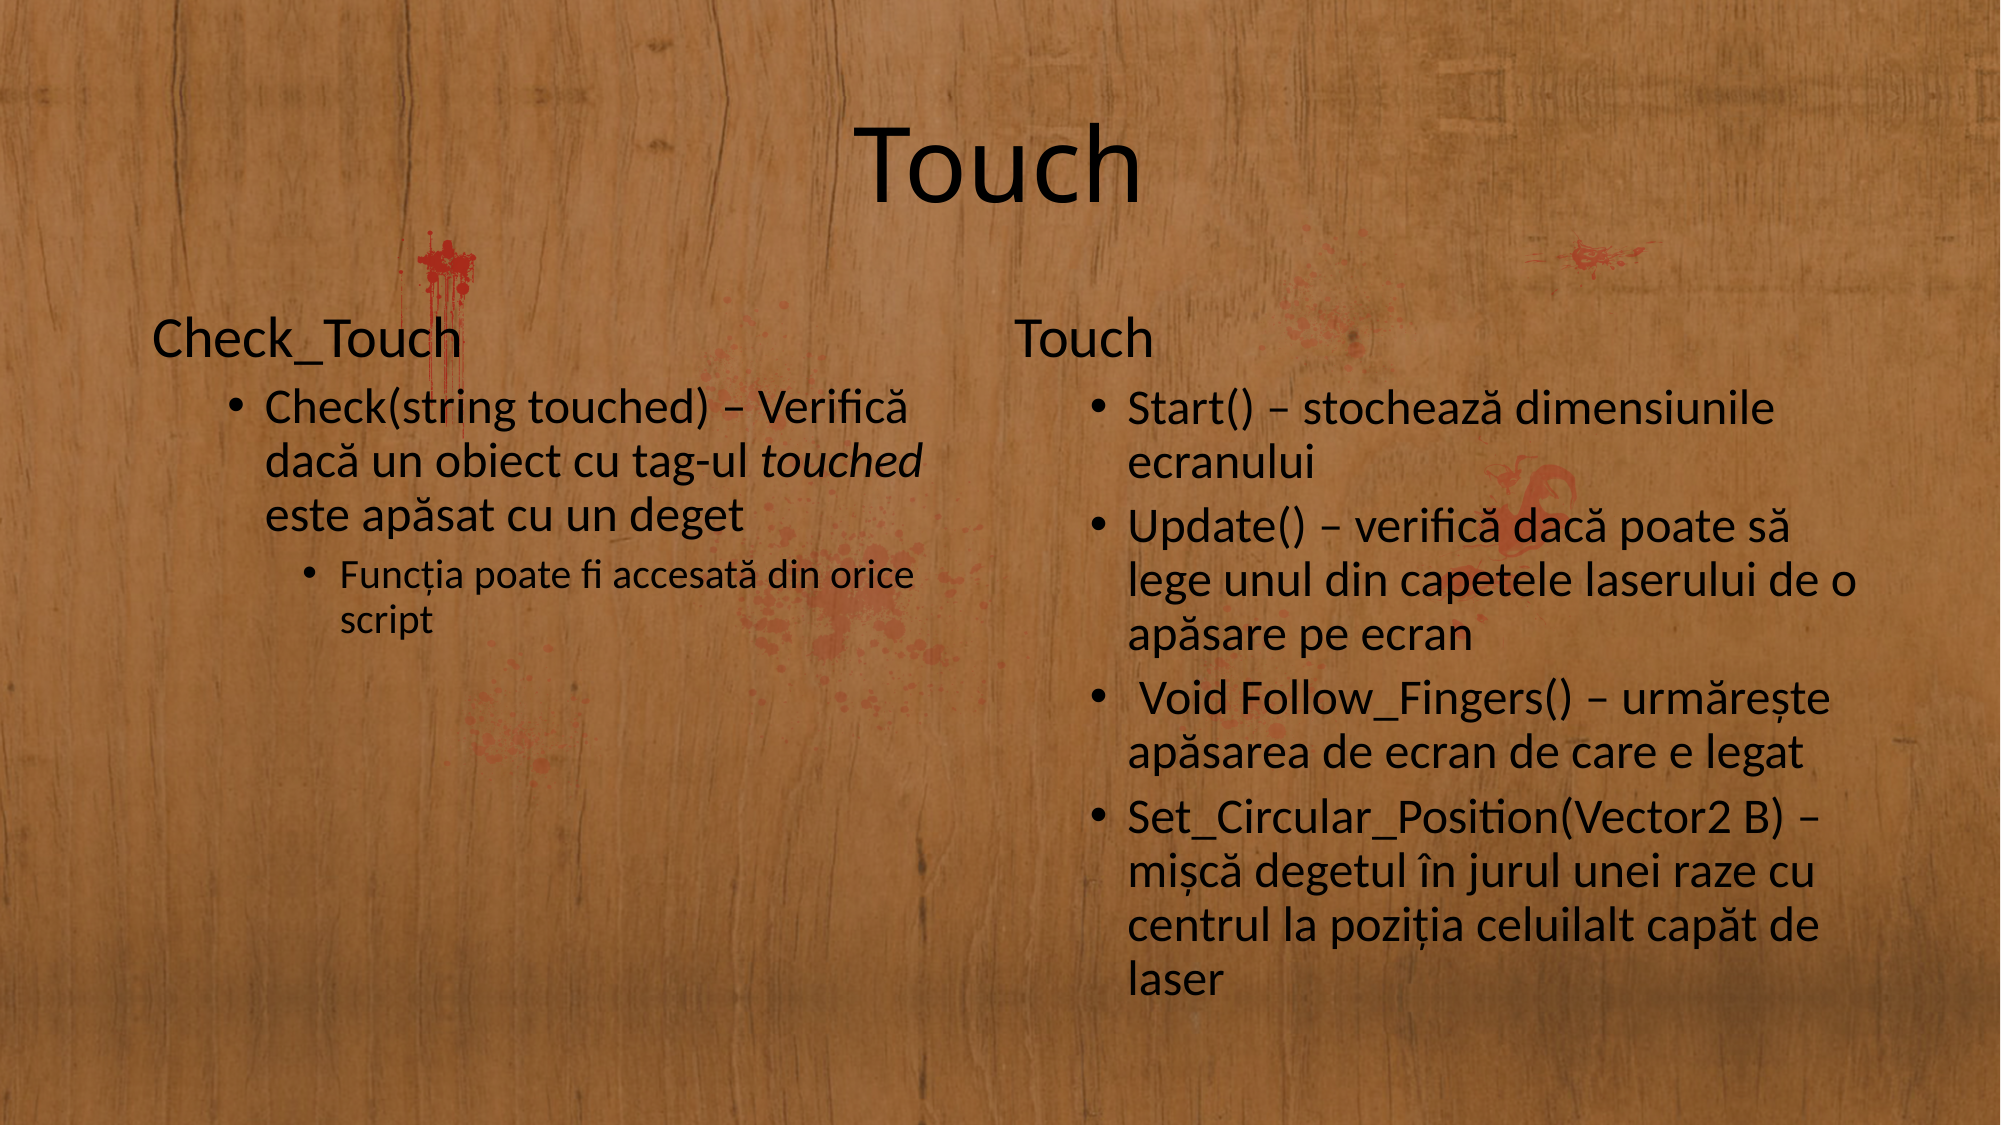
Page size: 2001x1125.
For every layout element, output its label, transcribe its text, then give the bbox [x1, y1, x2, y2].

list Check_Touch Check(string touched) – Verifică dacă un obiect cu tag-ul touched este apăsat cu un deget Funcția poate fi accesată din orice script [137, 299, 948, 1014]
text_box Touch Start() – stochează dimensiunile ecranului Update() – verifică dacă poate să lege unul din capetele laserului de o apăsare pe ecran Void Follow_Fingers() – urmărește apăsarea de ecran de care e legat Set_Circular_Position(Vector2 B) – mișcă degetul în jurul unei raze cu centrul la poziția celuilalt capăt de laser [999, 300, 1896, 1088]
title Touch [137, 59, 1863, 278]
picture [0, 0, 2001, 1125]
